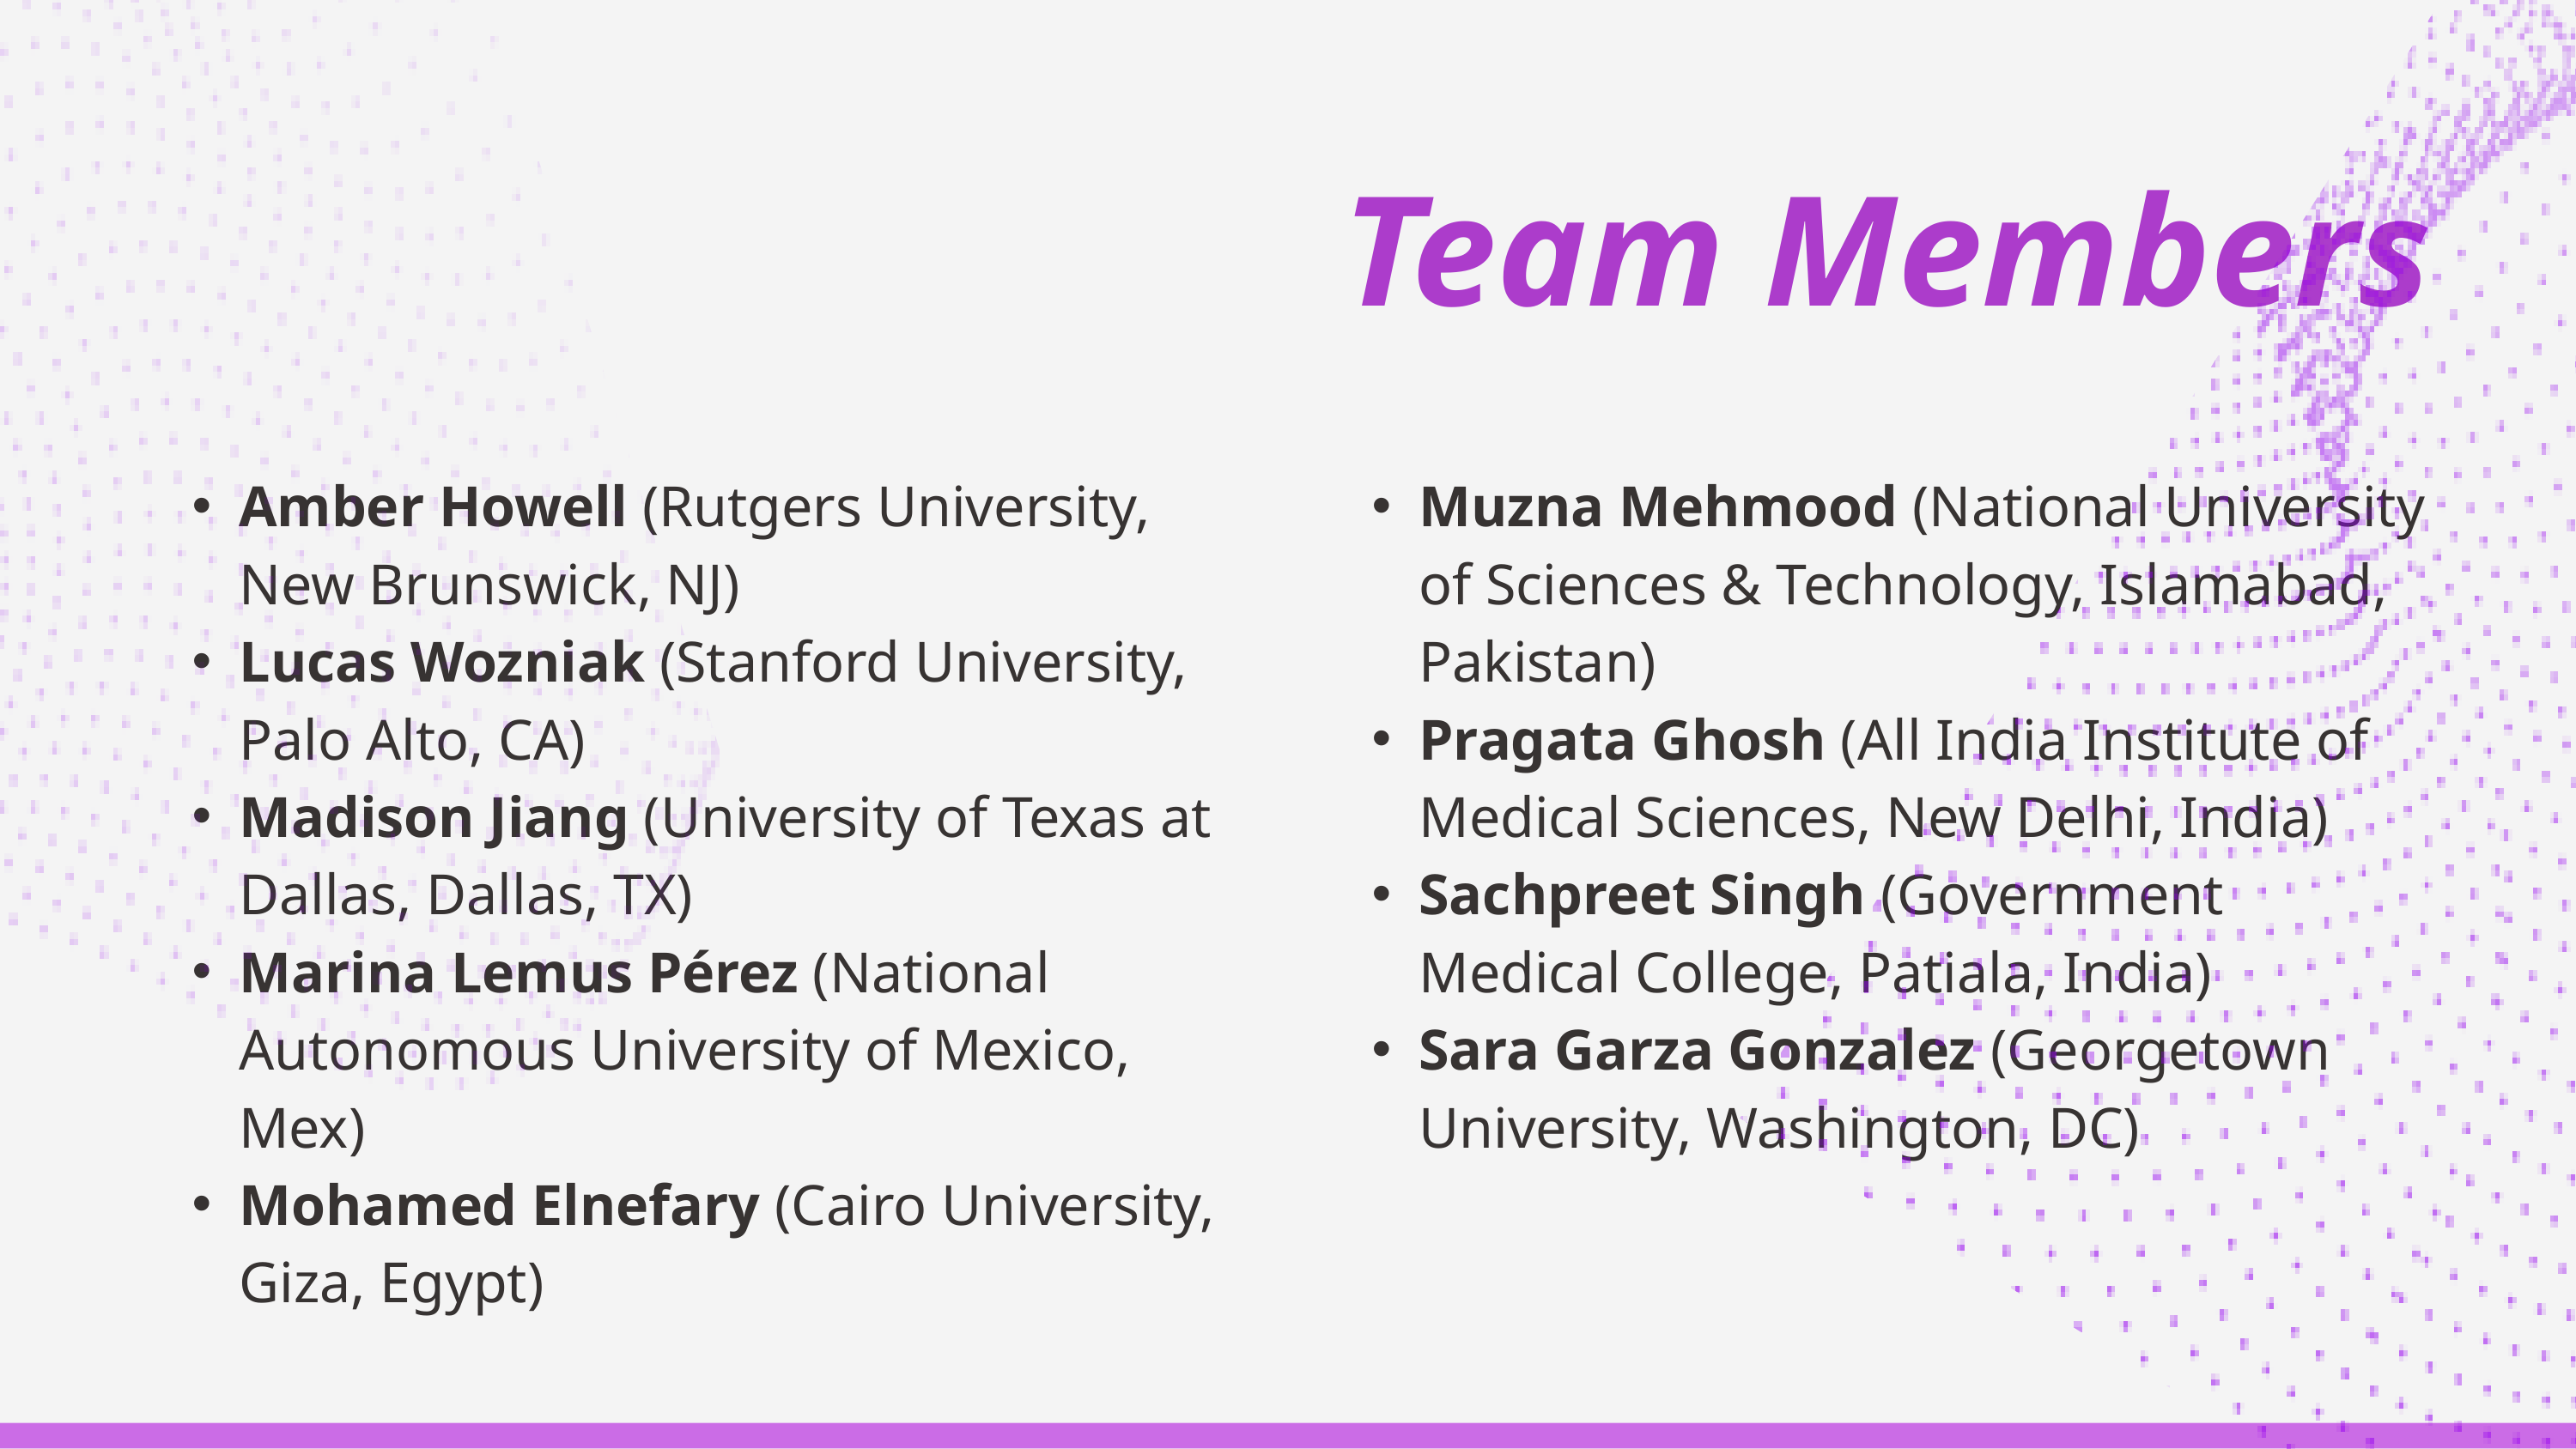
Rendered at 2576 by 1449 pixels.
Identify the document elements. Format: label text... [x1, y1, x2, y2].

text_box Team Members [1324, 123, 2363, 336]
text_box [1740, 0, 2576, 1449]
text_box Muzna Mehmood (National University of Sciences & Technology, Islamabad, Pakistan) Pragata Ghosh (All India Institute of Medical Sciences, New Delhi, India) Sachpreet Singh (Government Medical College, Patiala, India) Sara Garza Gonzalez (Georgetown University, Washington, DC) [1324, 460, 2152, 1159]
text_box [0, 1422, 2266, 1449]
text_box [0, 0, 829, 1360]
text_box Amber Howell (Rutgers University, New Brunswick, NJ) Lucas Wozniak (Stanford University, Palo Alto, CA) Madison Jiang (University of Texas at Dallas, Dallas, TX) Marina Lemus Pérez (National Autonomous University of Mexico, Mex) Mohamed Elnefary (Cairo University, Giza, Egypt) [149, 460, 1252, 1314]
